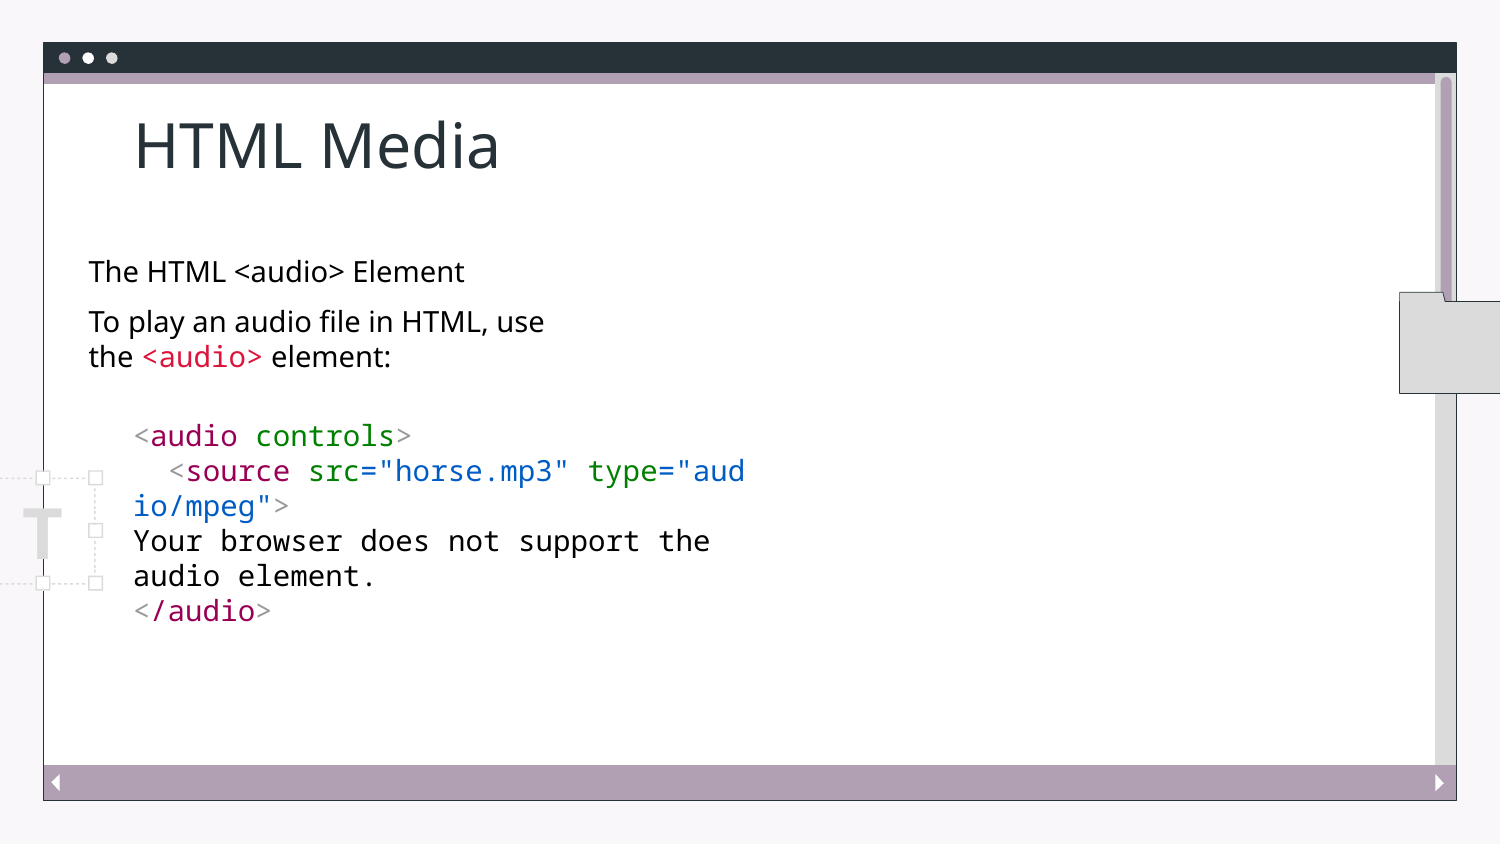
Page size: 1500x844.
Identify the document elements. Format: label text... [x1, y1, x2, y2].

text_box <audio controls> <source src="horse.mp3" type="audio/mpeg"> Your browser does not support the audio element. </audio> [118, 410, 773, 635]
title HTML Media [118, 90, 1382, 177]
text_box The HTML <audio> Element To play an audio file in HTML, use the <audio> element: [73, 245, 850, 381]
